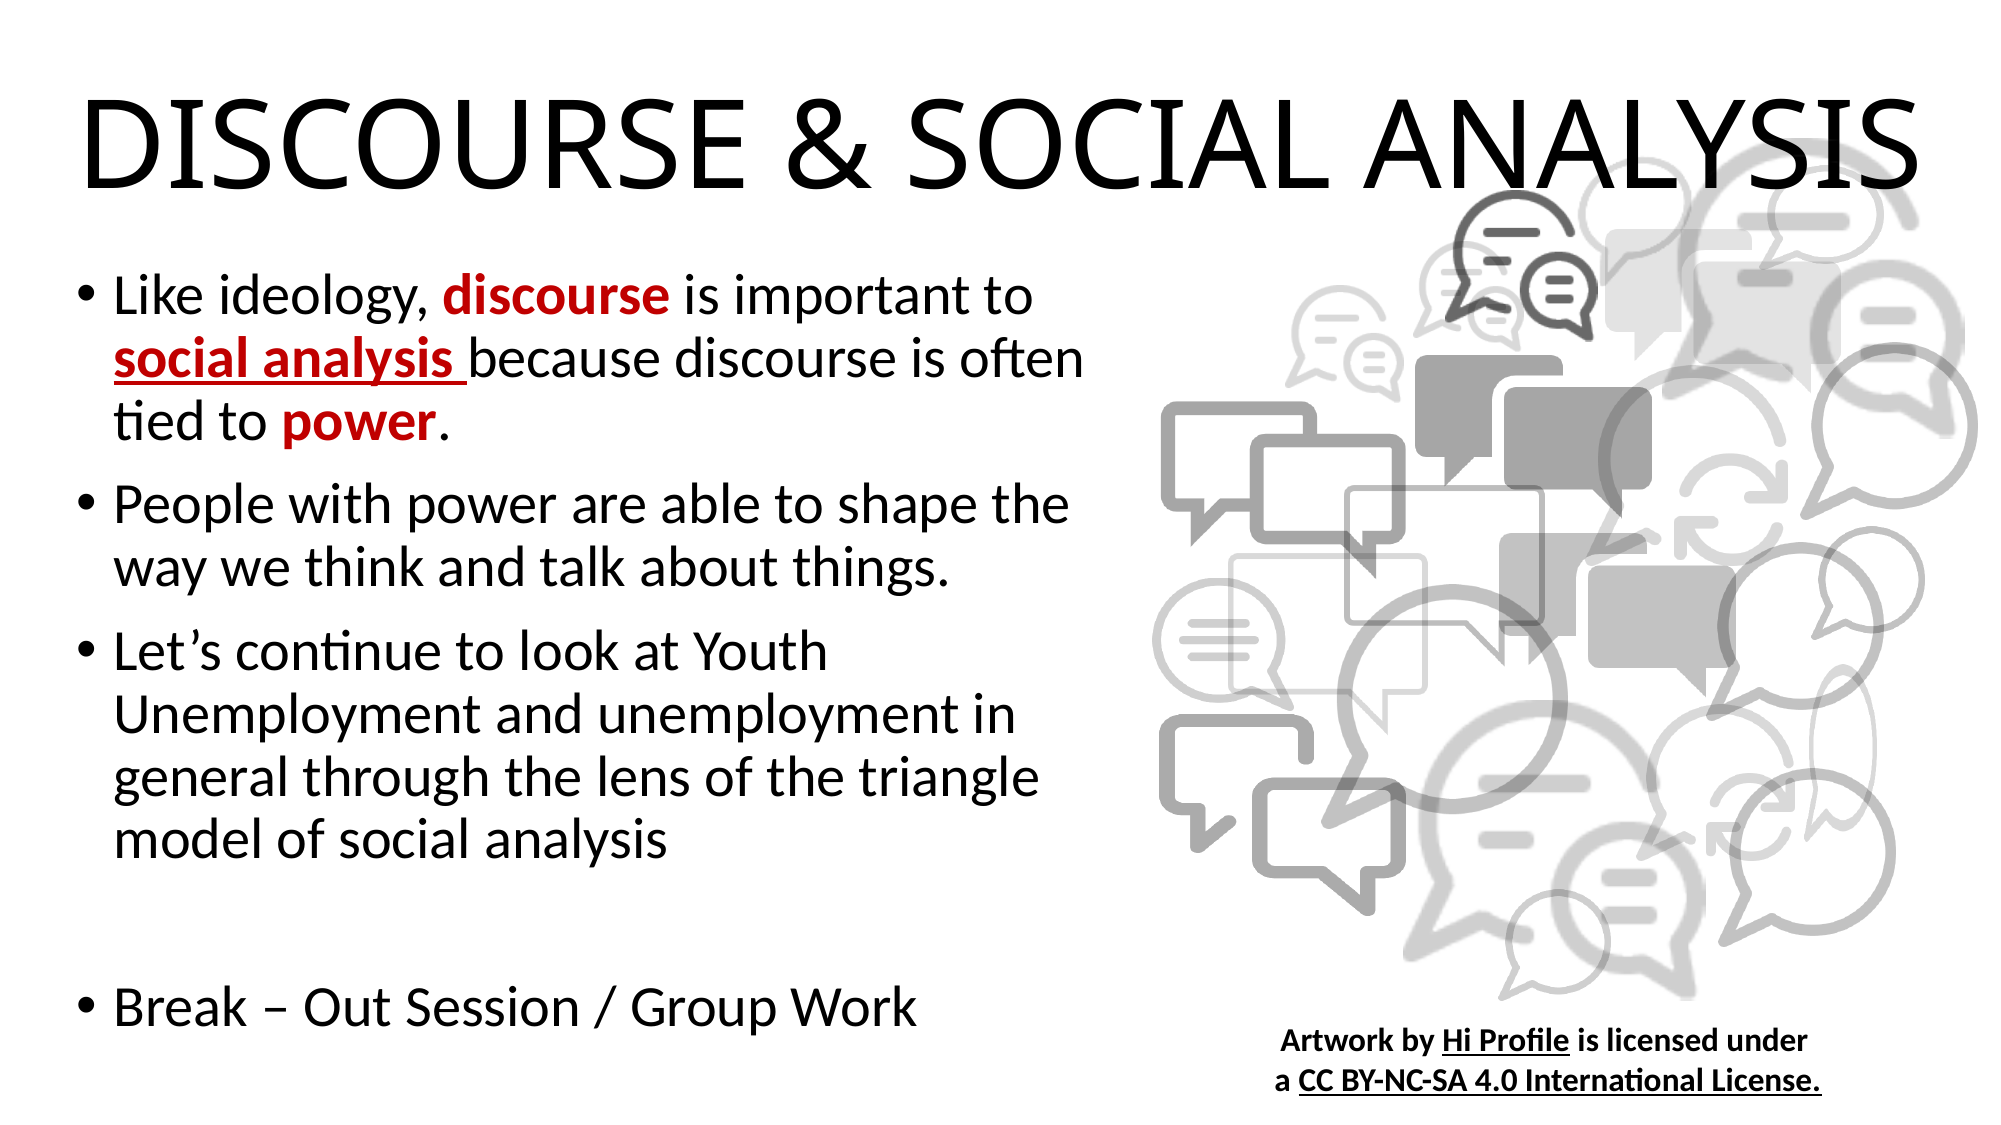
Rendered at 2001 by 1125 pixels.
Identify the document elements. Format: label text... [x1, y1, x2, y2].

list Like ideology, discourse is important to social analysis because discourse is often tied to power. People with power are able to shape the way we think and talk about things. Let’s continue to look at Youth Unemployment and unemployment in general through the lens of the triangle model of social analysis Break – Out Session / Group Work [60, 256, 1141, 1086]
title DISCOURSE & SOCIAL ANALYSIS [61, 39, 1940, 256]
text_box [1141, 138, 1978, 1093]
